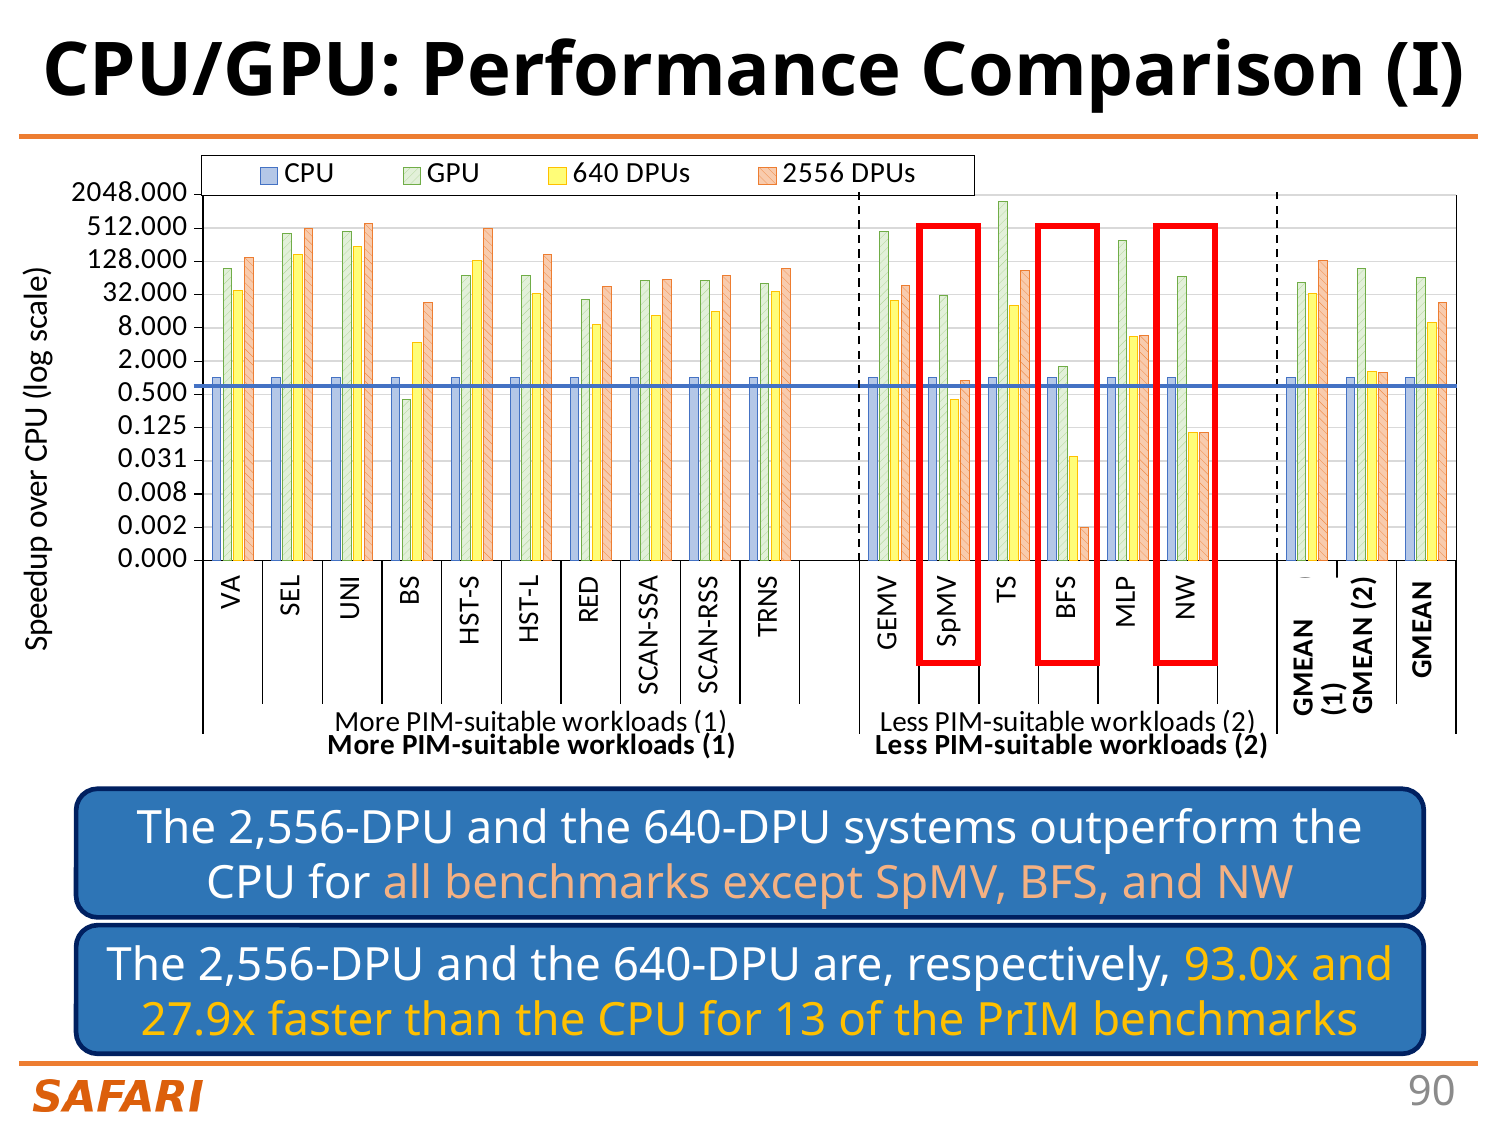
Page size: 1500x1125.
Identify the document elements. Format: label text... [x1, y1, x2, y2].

text_box The 2,556-DPU and the 640-DPU are, respectively, 93.0x and 27.9x faster than the CPU for 13 of the PrIM benchmarks [75, 924, 1425, 1055]
title CPU/GPU: Performance Comparison (I) [27, 21, 1487, 122]
chart [11, 149, 1489, 775]
picture [31, 1070, 209, 1122]
text_box The 2,556-DPU and the 640-DPU systems outperform the CPU for all benchmarks except SpMV, BFS, and NW [75, 787, 1425, 919]
